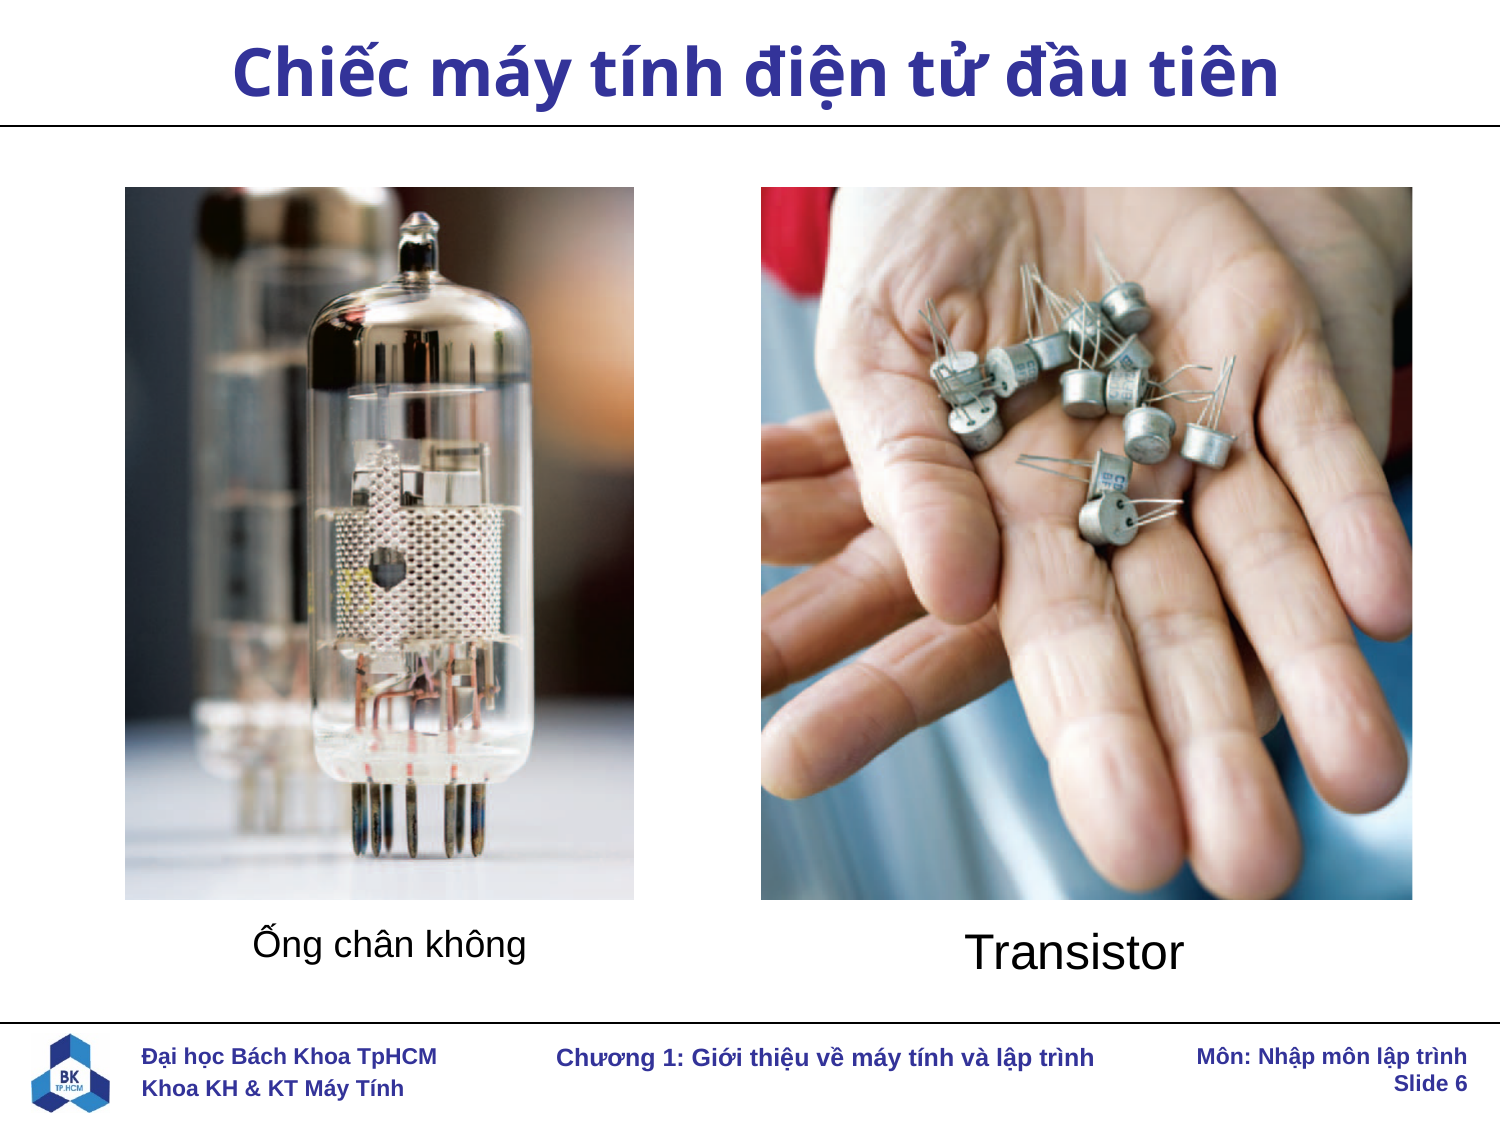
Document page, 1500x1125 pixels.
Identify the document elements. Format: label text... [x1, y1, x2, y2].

picture [31, 1033, 110, 1113]
title Chiếc máy tính điện tử đầu tiên [50, 12, 1463, 126]
text_box Transistor [949, 912, 1238, 988]
picture [124, 187, 634, 901]
picture [760, 187, 1413, 901]
text_box Ống chân không [237, 912, 550, 973]
